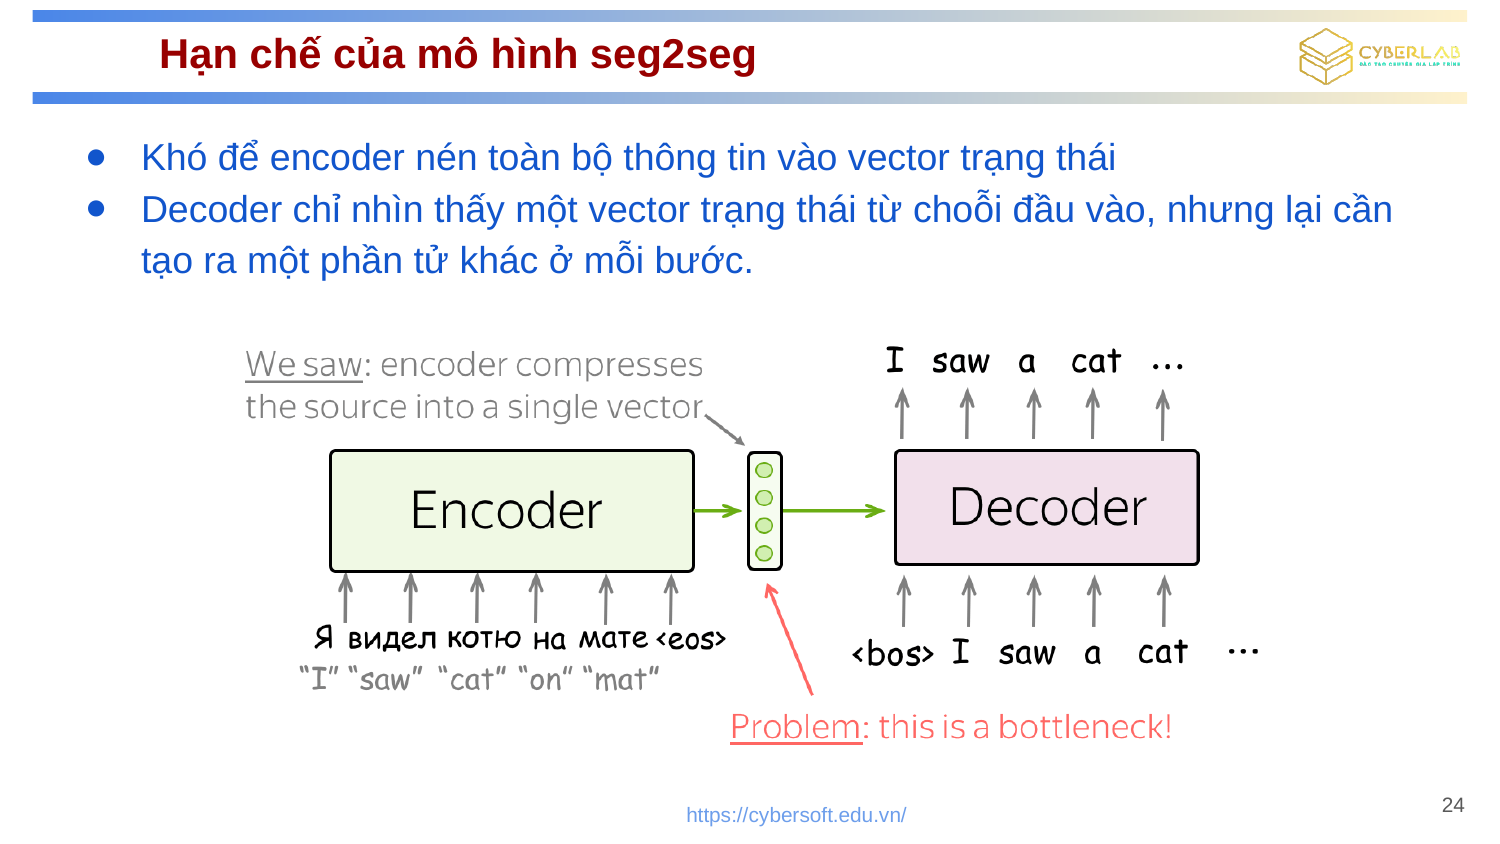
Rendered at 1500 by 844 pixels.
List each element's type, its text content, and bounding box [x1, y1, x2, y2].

slide_number 24 [1389, 782, 1480, 830]
list Khó để encoder nén toàn bộ thông tin vào vector trạng thái Decoder chỉ nhìn thấy một vector trạng thái từ choỗi đầu vào, nhưng lại cần tạo ra một phần tử khác ở mỗi bước. [51, 111, 1449, 338]
picture [1449, 28, 1468, 85]
title Hạn chế của mô hình seg2seg [144, 12, 1449, 93]
picture [234, 337, 1266, 755]
